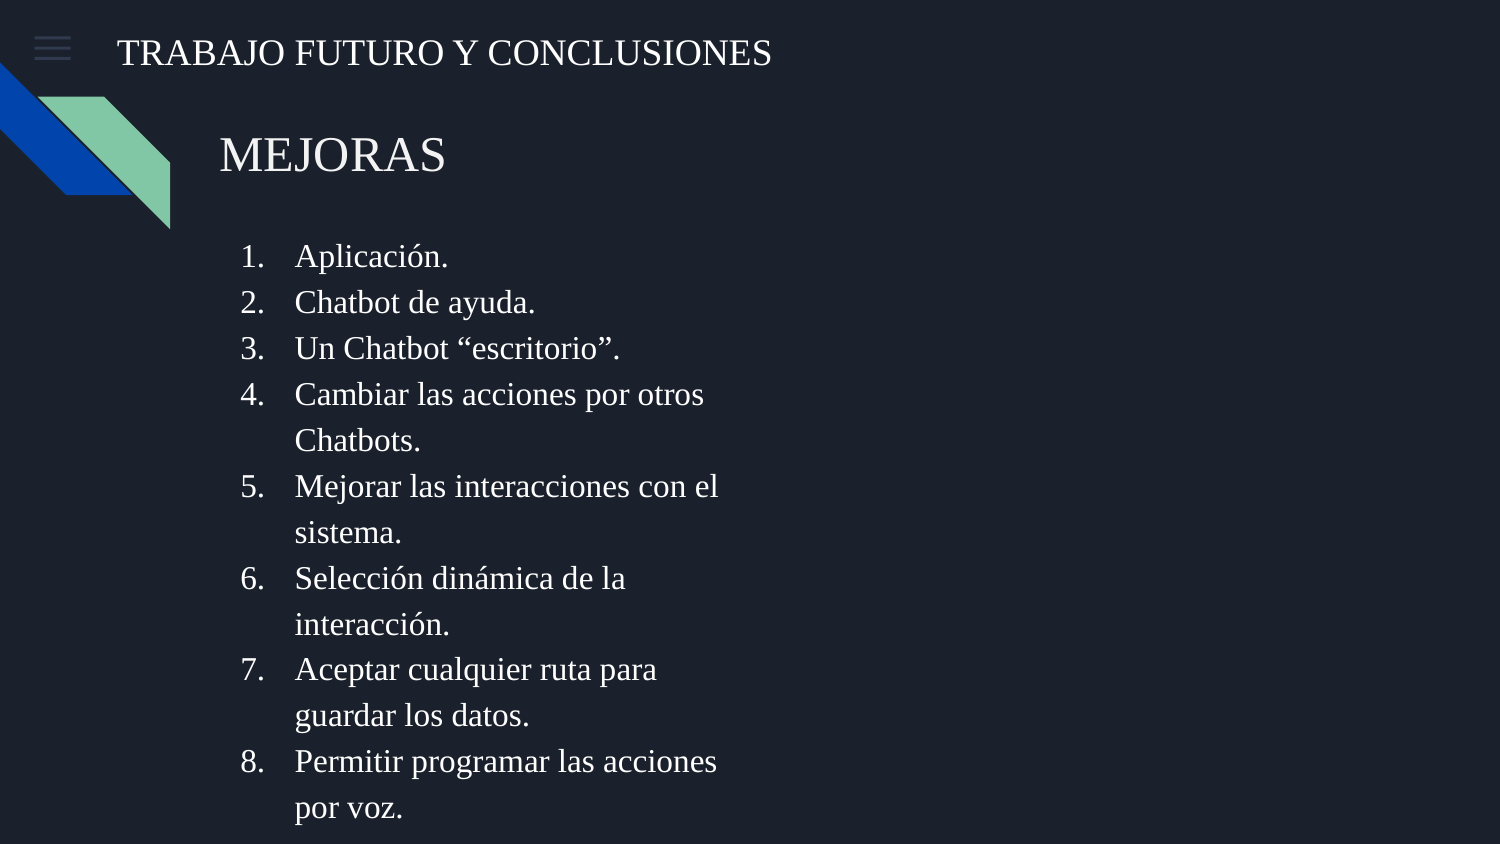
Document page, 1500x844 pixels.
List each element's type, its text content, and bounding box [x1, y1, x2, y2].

list MEJORAS [204, 106, 1275, 199]
title TRABAJO FUTURO Y CONCLUSIONES [101, 13, 813, 107]
text_box Aplicación. Chatbot de ayuda. Un Chatbot “escritorio”. Cambiar las acciones por otros Chatbots. Mejorar las interacciones con el sistema. Selección dinámica de la interacción. Aceptar cualquier ruta para guardar los datos. Permitir programar las acciones por voz. [204, 198, 761, 844]
